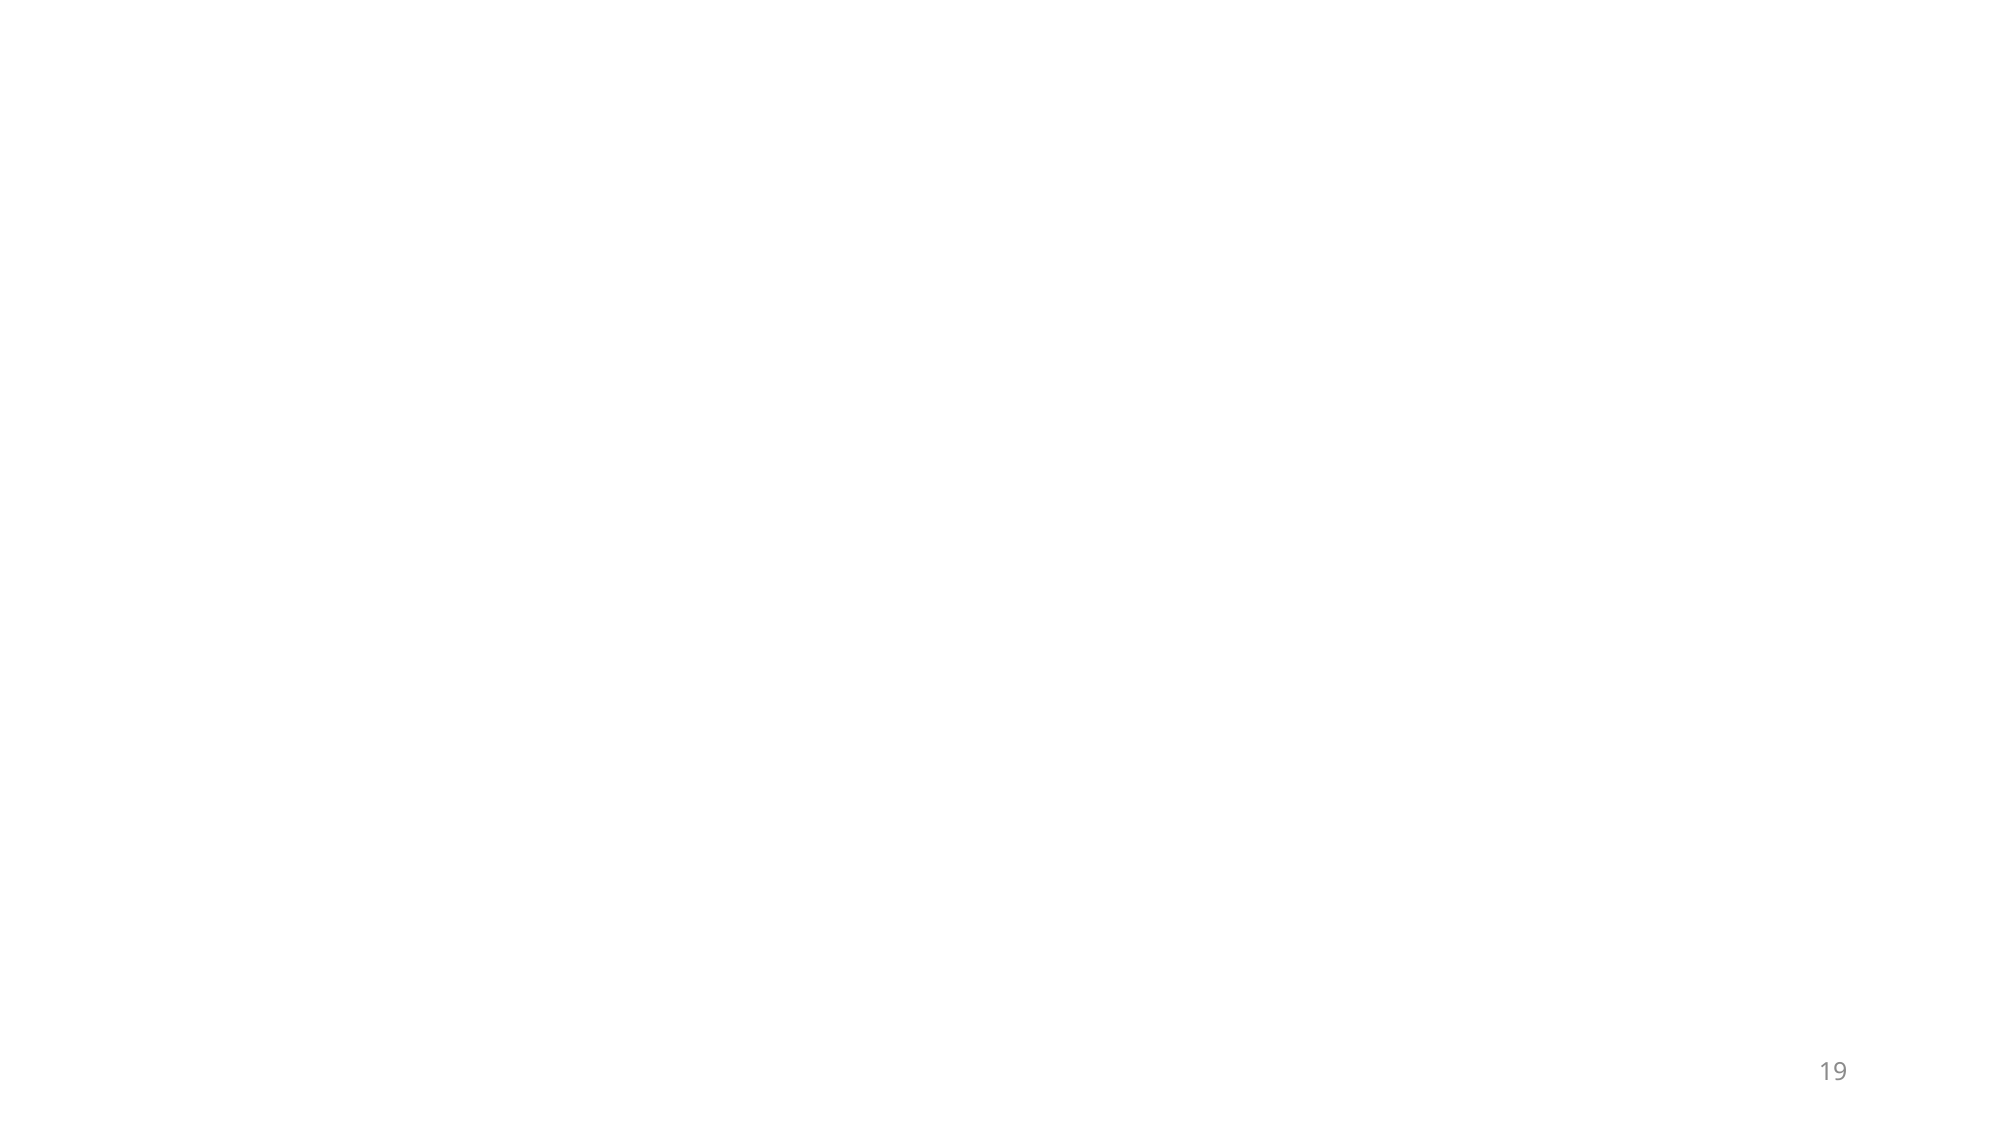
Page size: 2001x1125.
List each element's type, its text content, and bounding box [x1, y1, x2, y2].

slide_number 19 [1412, 1042, 1863, 1103]
